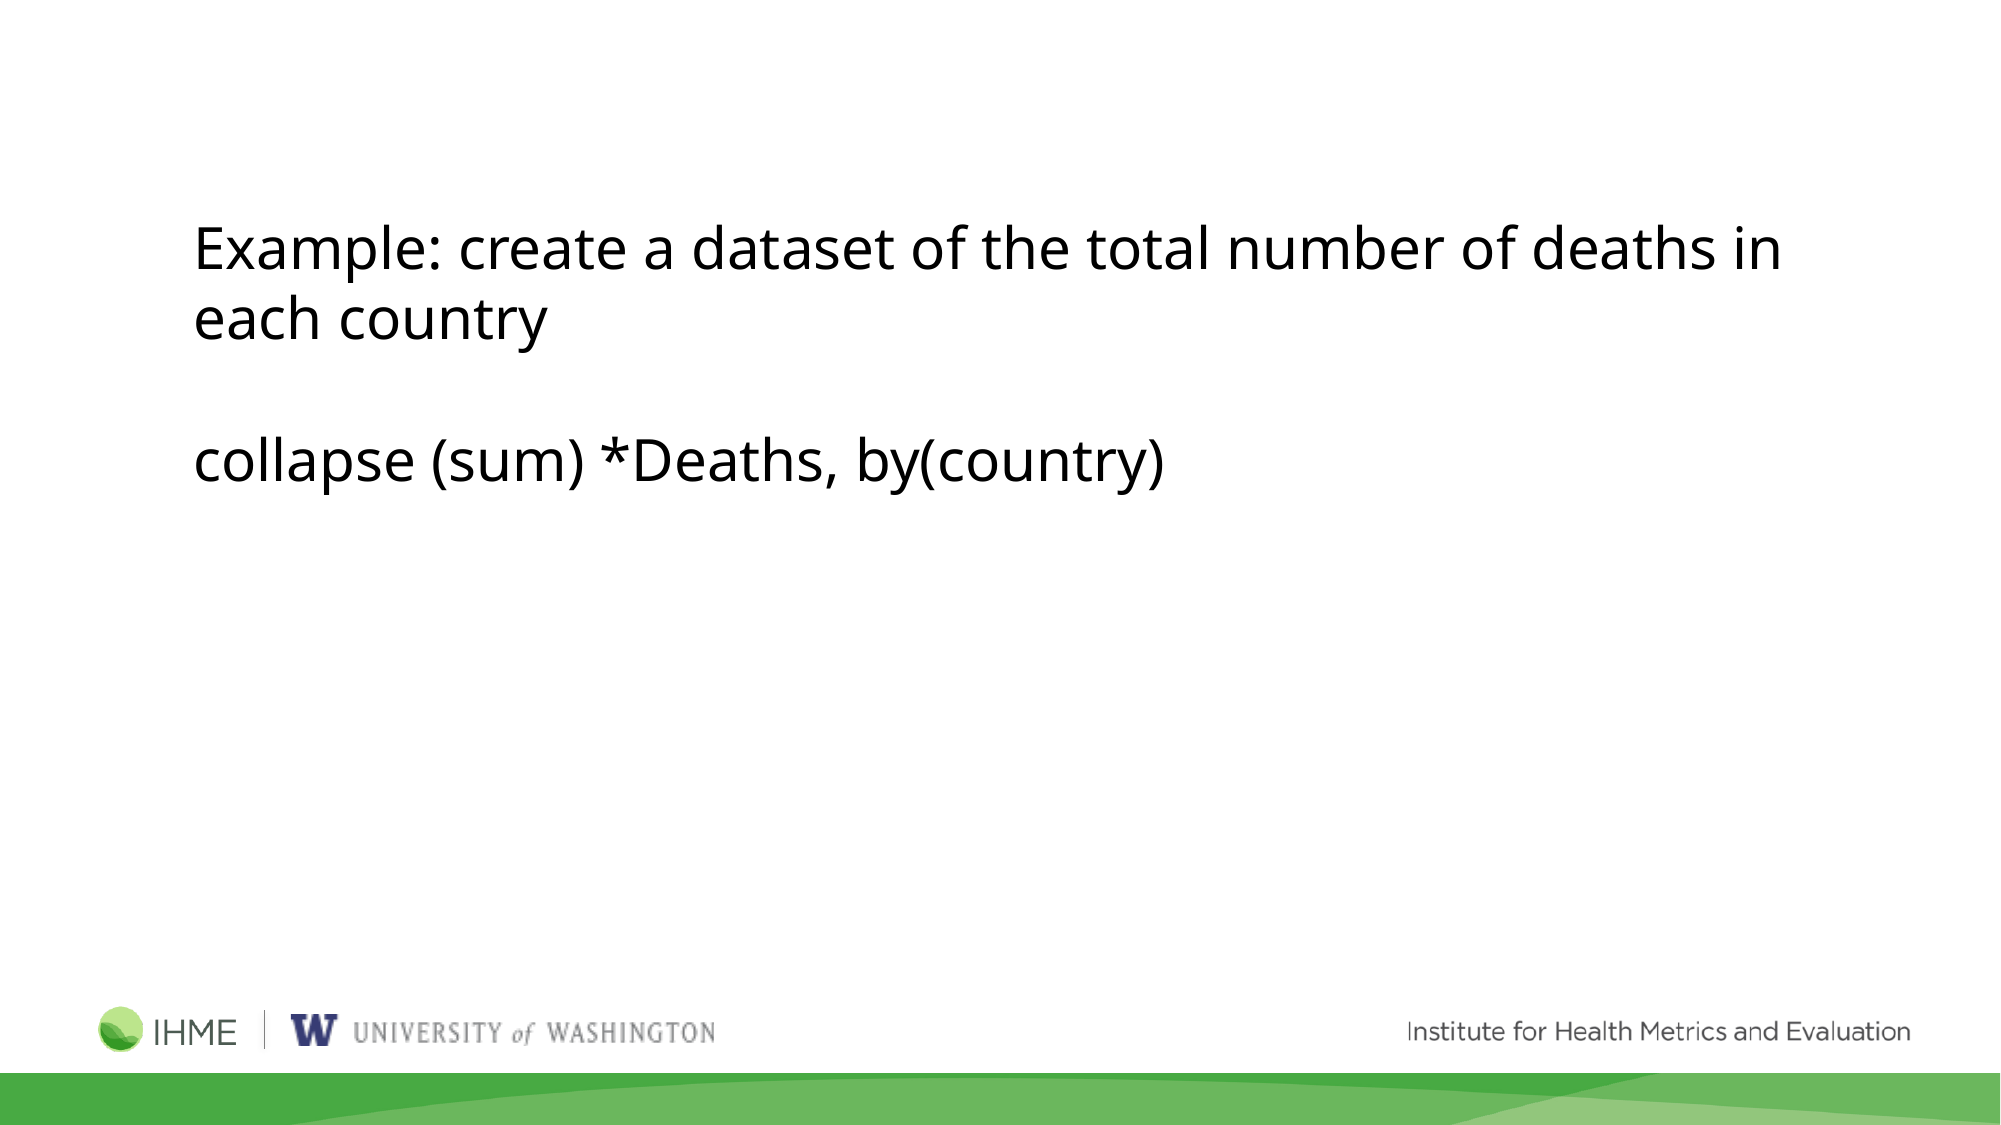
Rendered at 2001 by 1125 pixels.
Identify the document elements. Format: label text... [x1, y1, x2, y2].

text_box Example: create a dataset of the total number of deaths in each country collapse (sum) *Deaths, by(country) [178, 204, 1822, 501]
picture [0, 1073, 2001, 1125]
picture [1399, 1013, 1916, 1046]
picture [98, 1006, 236, 1052]
